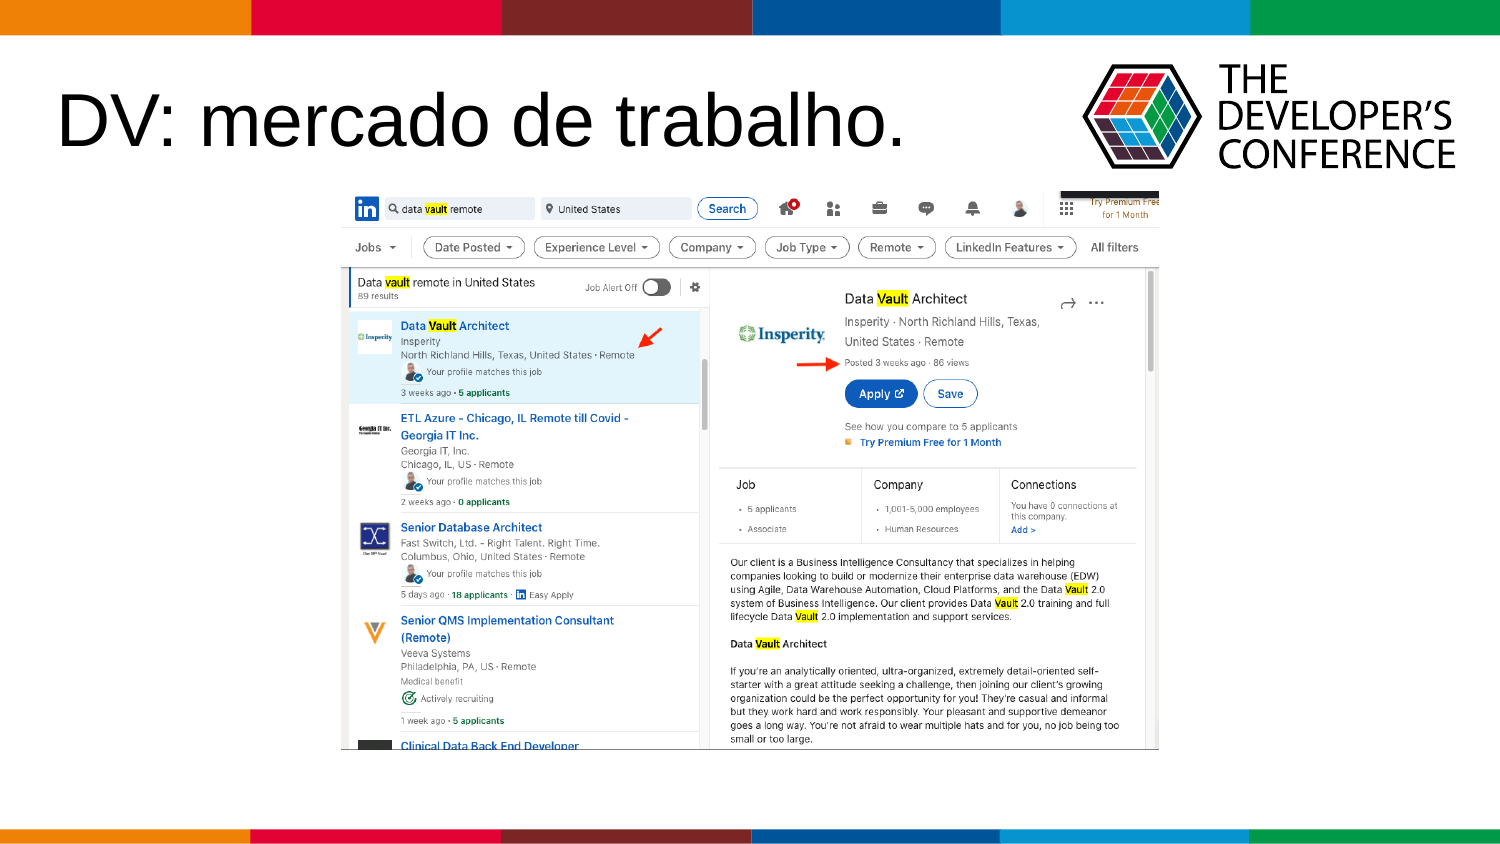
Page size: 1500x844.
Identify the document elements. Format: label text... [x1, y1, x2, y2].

title DV: mercado de trabalho. [41, 59, 975, 174]
picture [340, 191, 1159, 750]
